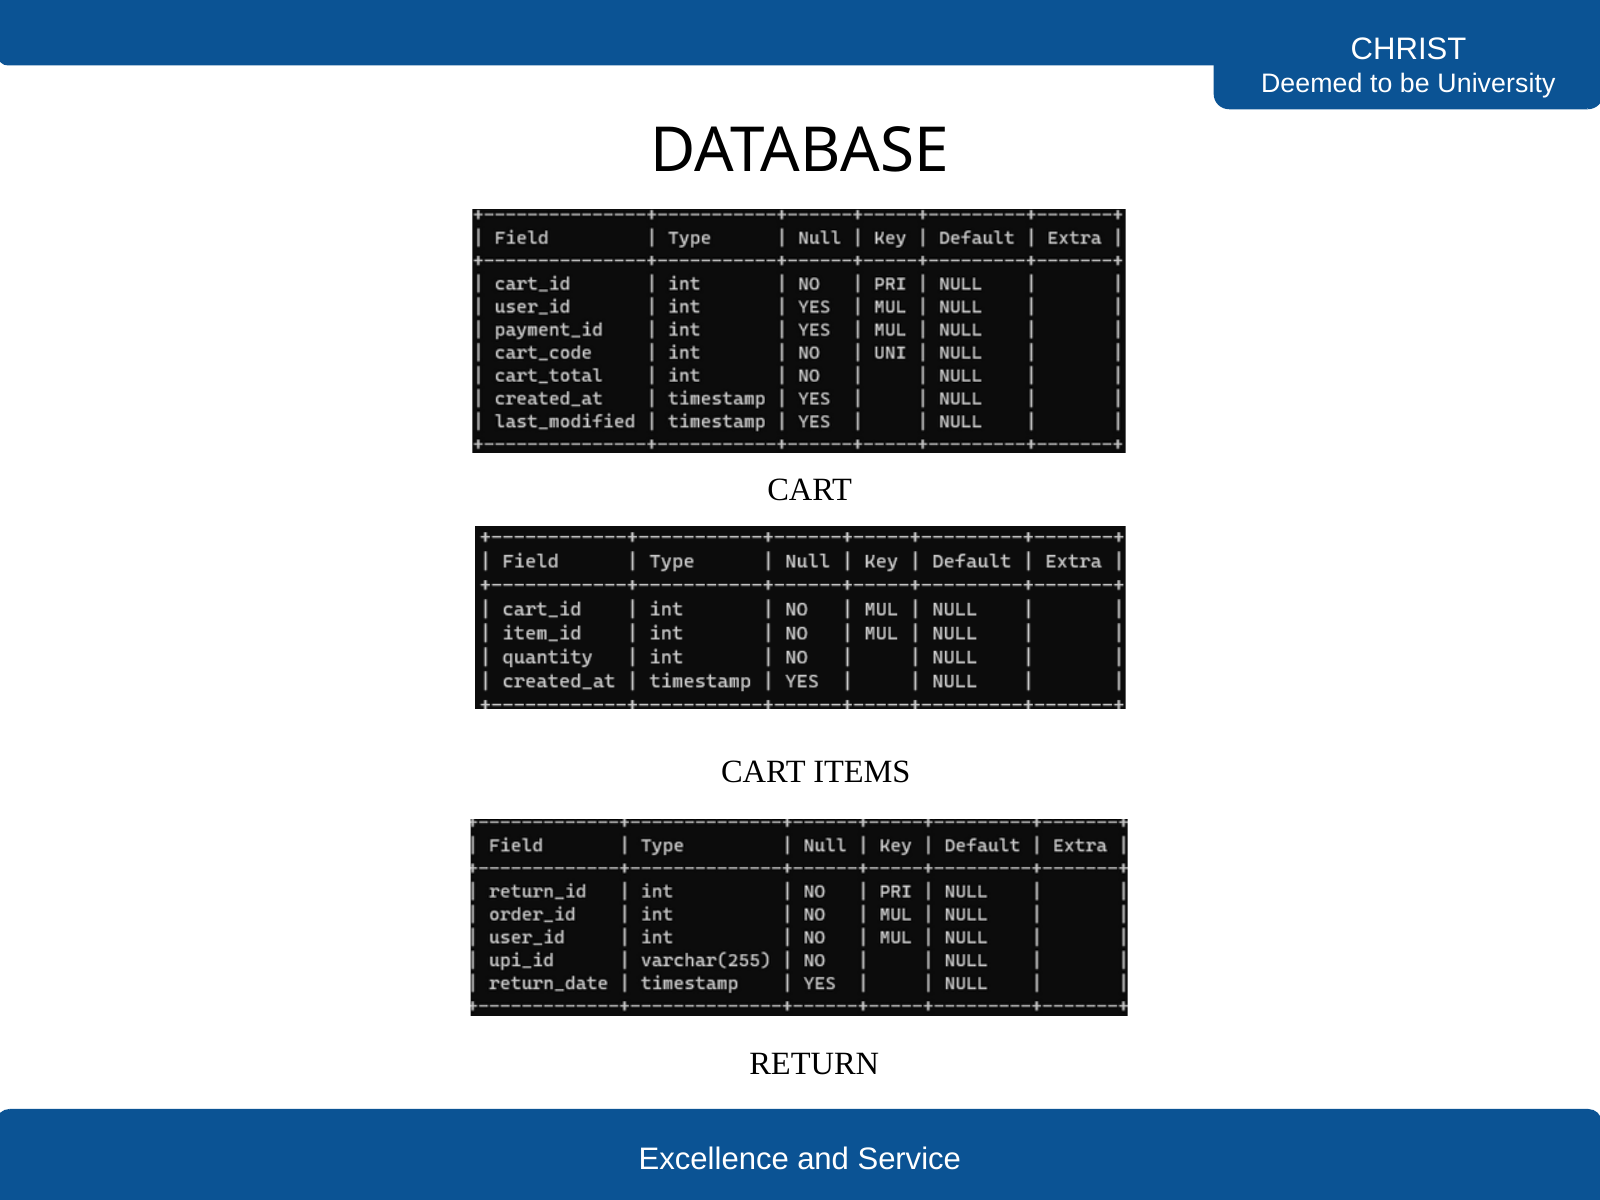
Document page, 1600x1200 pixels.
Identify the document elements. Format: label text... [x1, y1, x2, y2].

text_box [0, 0, 1600, 66]
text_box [0, 1108, 1600, 1200]
text_box [475, 526, 1126, 709]
text_box CART [761, 461, 858, 507]
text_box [1098, 917, 1284, 997]
text_box DATABASE [69, 109, 1531, 185]
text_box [1213, 77, 1600, 110]
text_box RETURN [740, 1035, 889, 1081]
text_box [472, 209, 1126, 453]
text_box [470, 819, 1128, 1016]
text_box CART ITEMS [710, 743, 921, 789]
